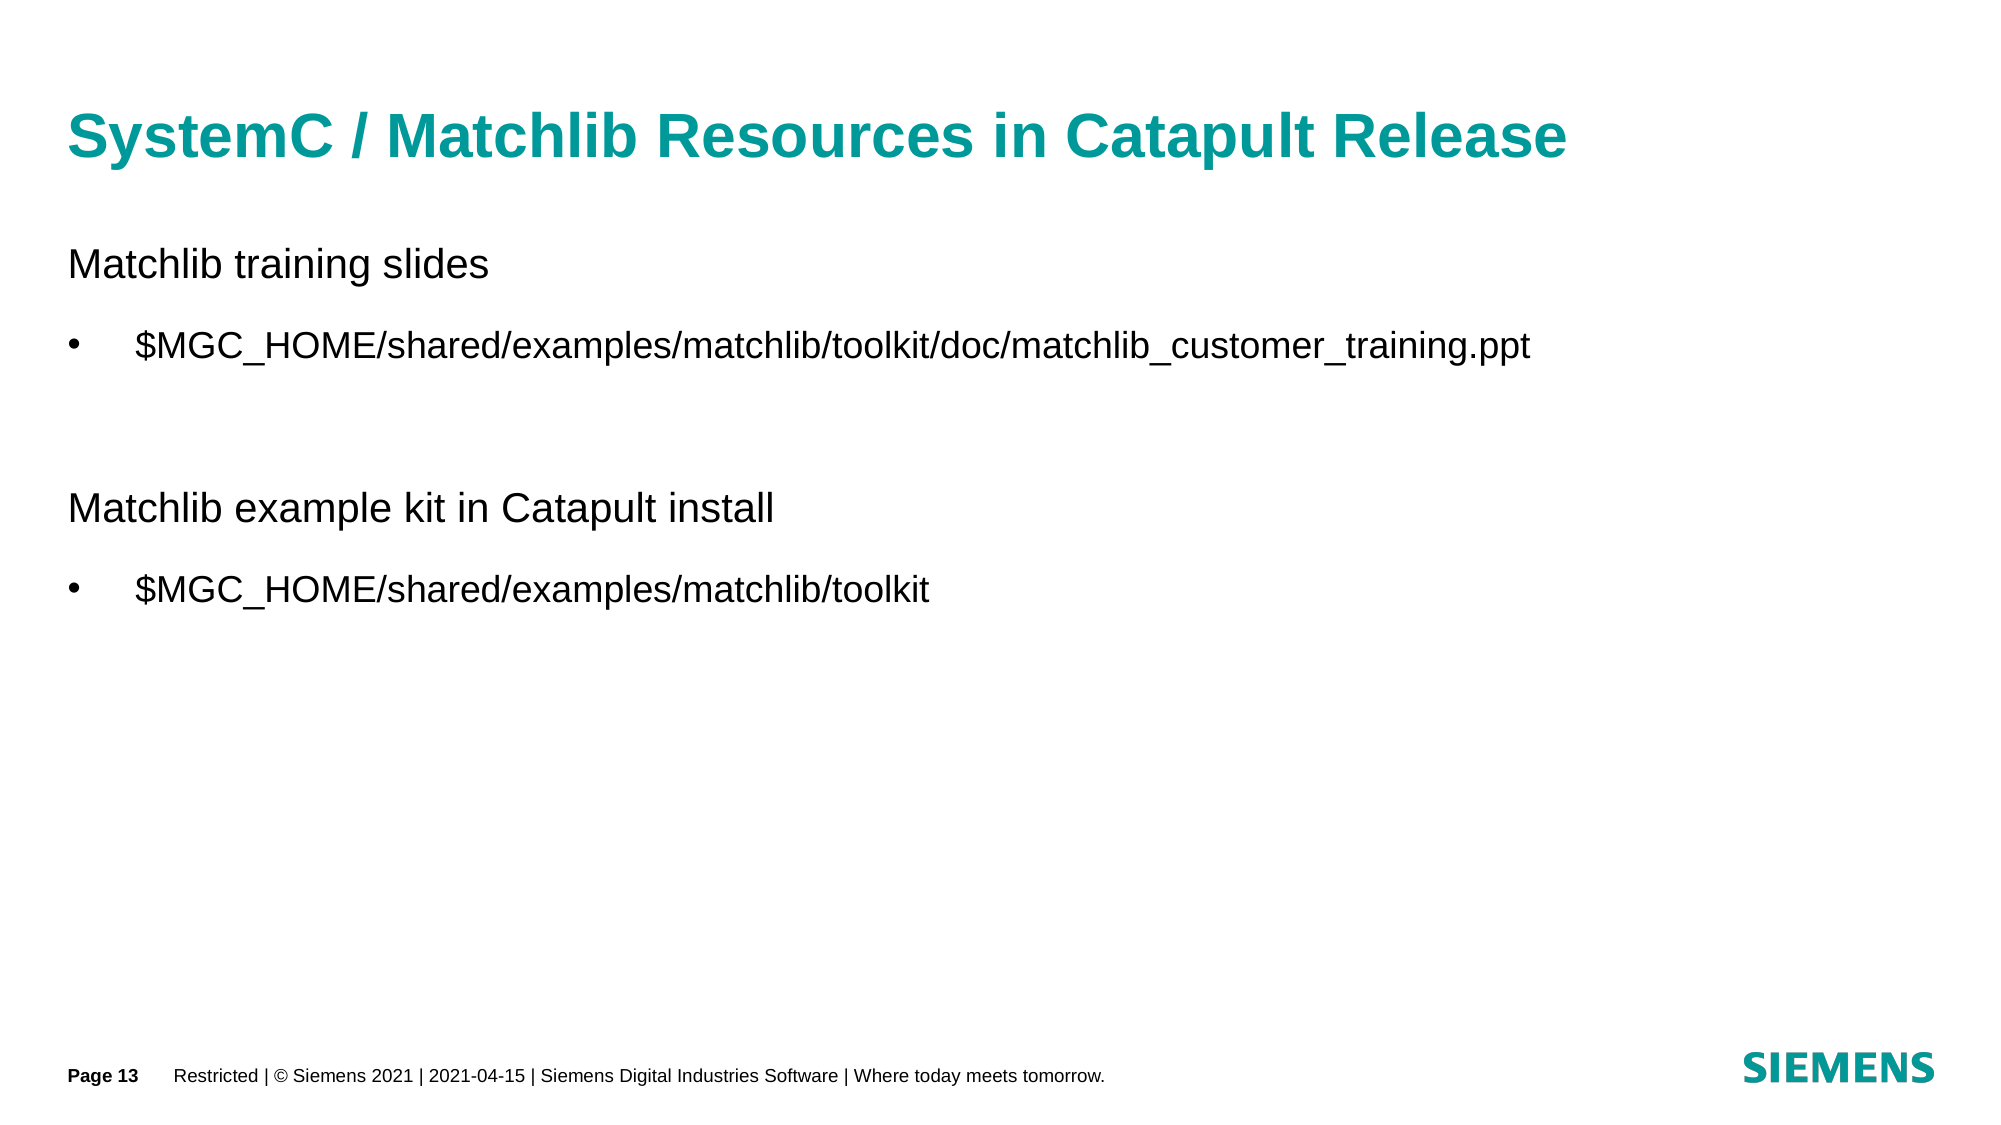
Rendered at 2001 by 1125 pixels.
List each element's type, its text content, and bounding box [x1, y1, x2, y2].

picture [1744, 1052, 1934, 1083]
title SystemC / Matchlib Resources in Catapult Release [67, 78, 1924, 173]
slide_number 13 [67, 1035, 174, 1125]
footer Restricted | © Siemens 2021 | 2021-04-15 | Siemens Digital Industries Software | Where today meets tomorrow. [174, 1035, 1686, 1125]
list Matchlib training slides $MGC_HOME/shared/examples/matchlib/toolkit/doc/matchlib_customer_training.ppt Matchlib example kit in Catapult install $MGC_HOME/shared/examples/matchlib/toolkit [67, 232, 1934, 1012]
